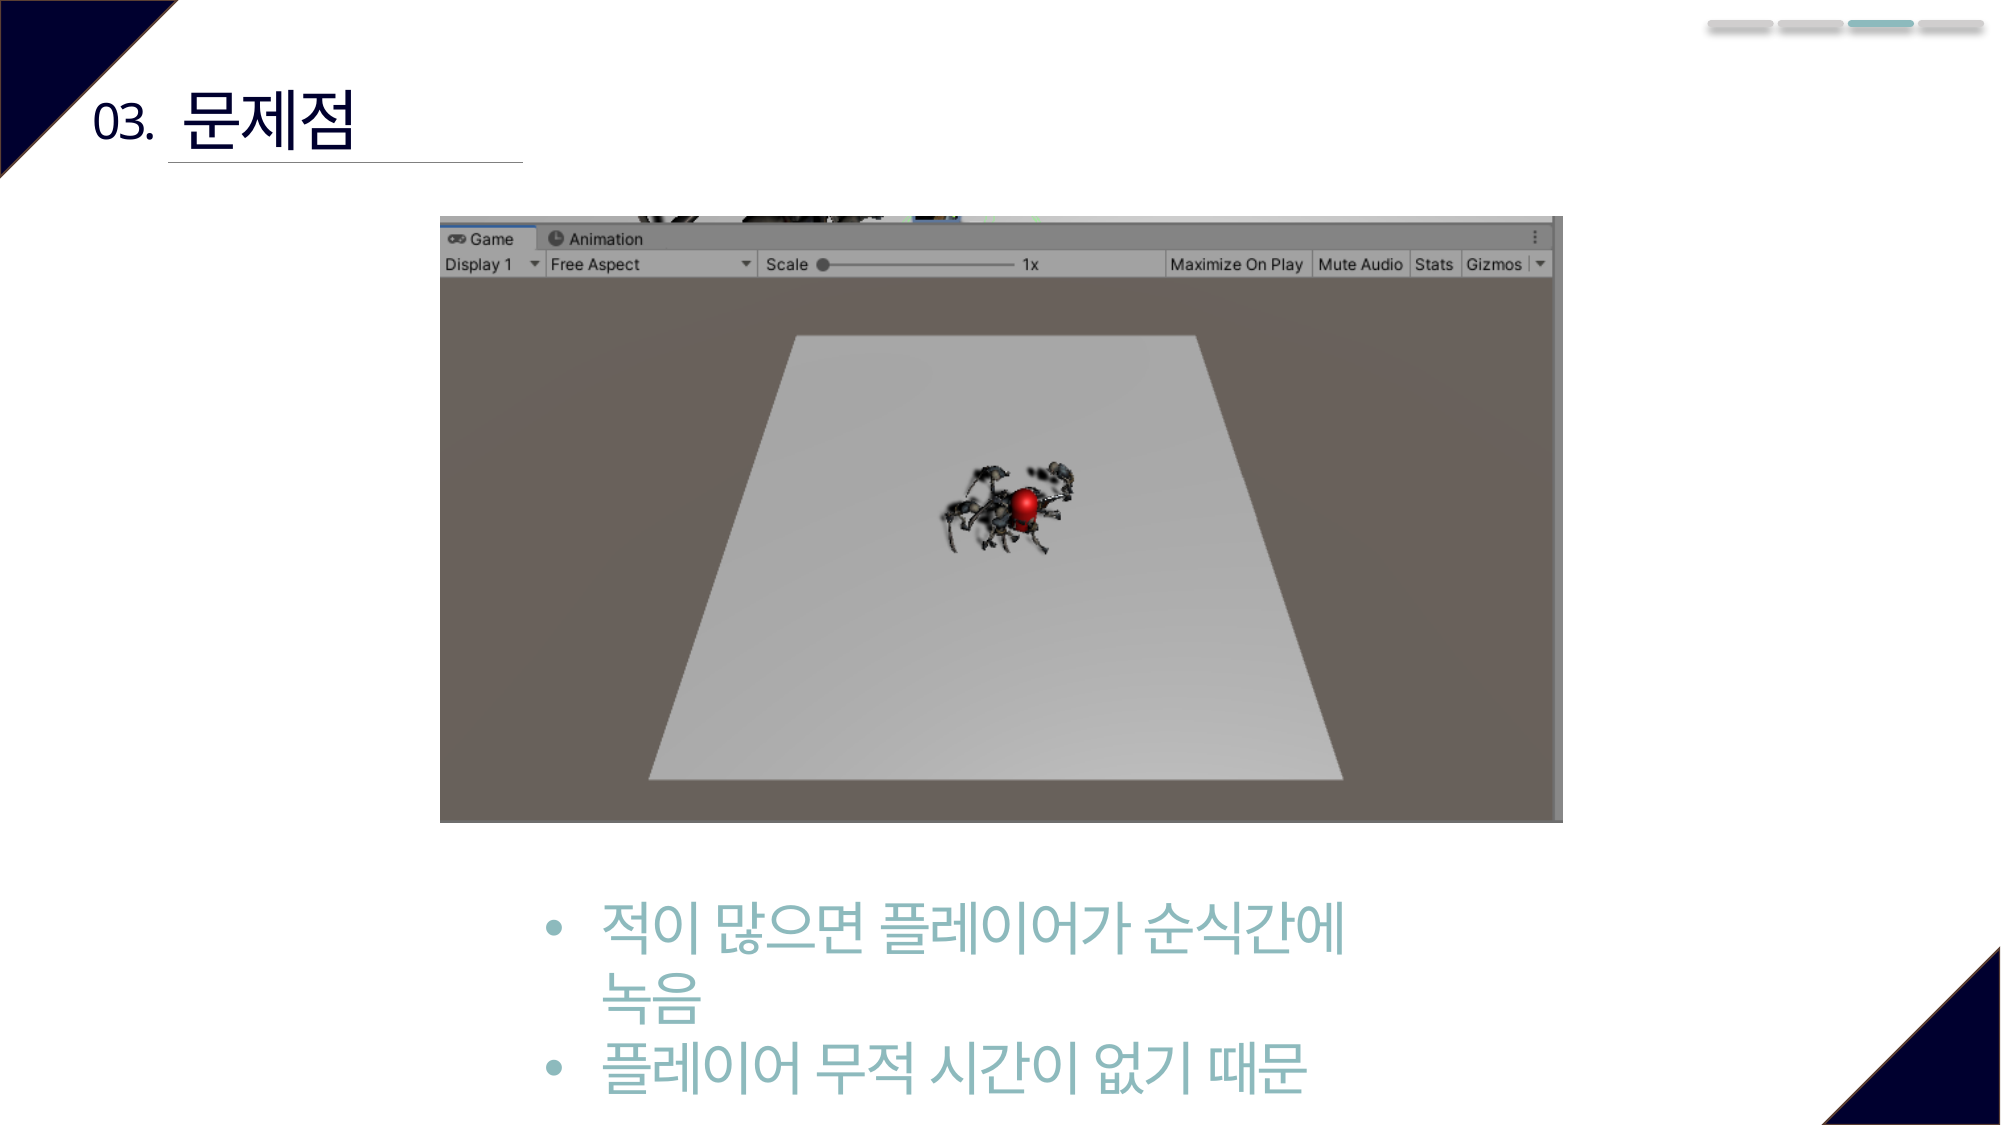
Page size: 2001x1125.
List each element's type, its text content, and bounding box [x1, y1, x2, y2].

text_box 적이 많으면 플레이어가 순식간에 녹음 플레이어 무적 시간이 없기 때문 [528, 885, 1474, 1110]
picture [439, 216, 1563, 823]
text_box 문제점 [166, 71, 375, 167]
text_box 03. [78, 81, 172, 157]
